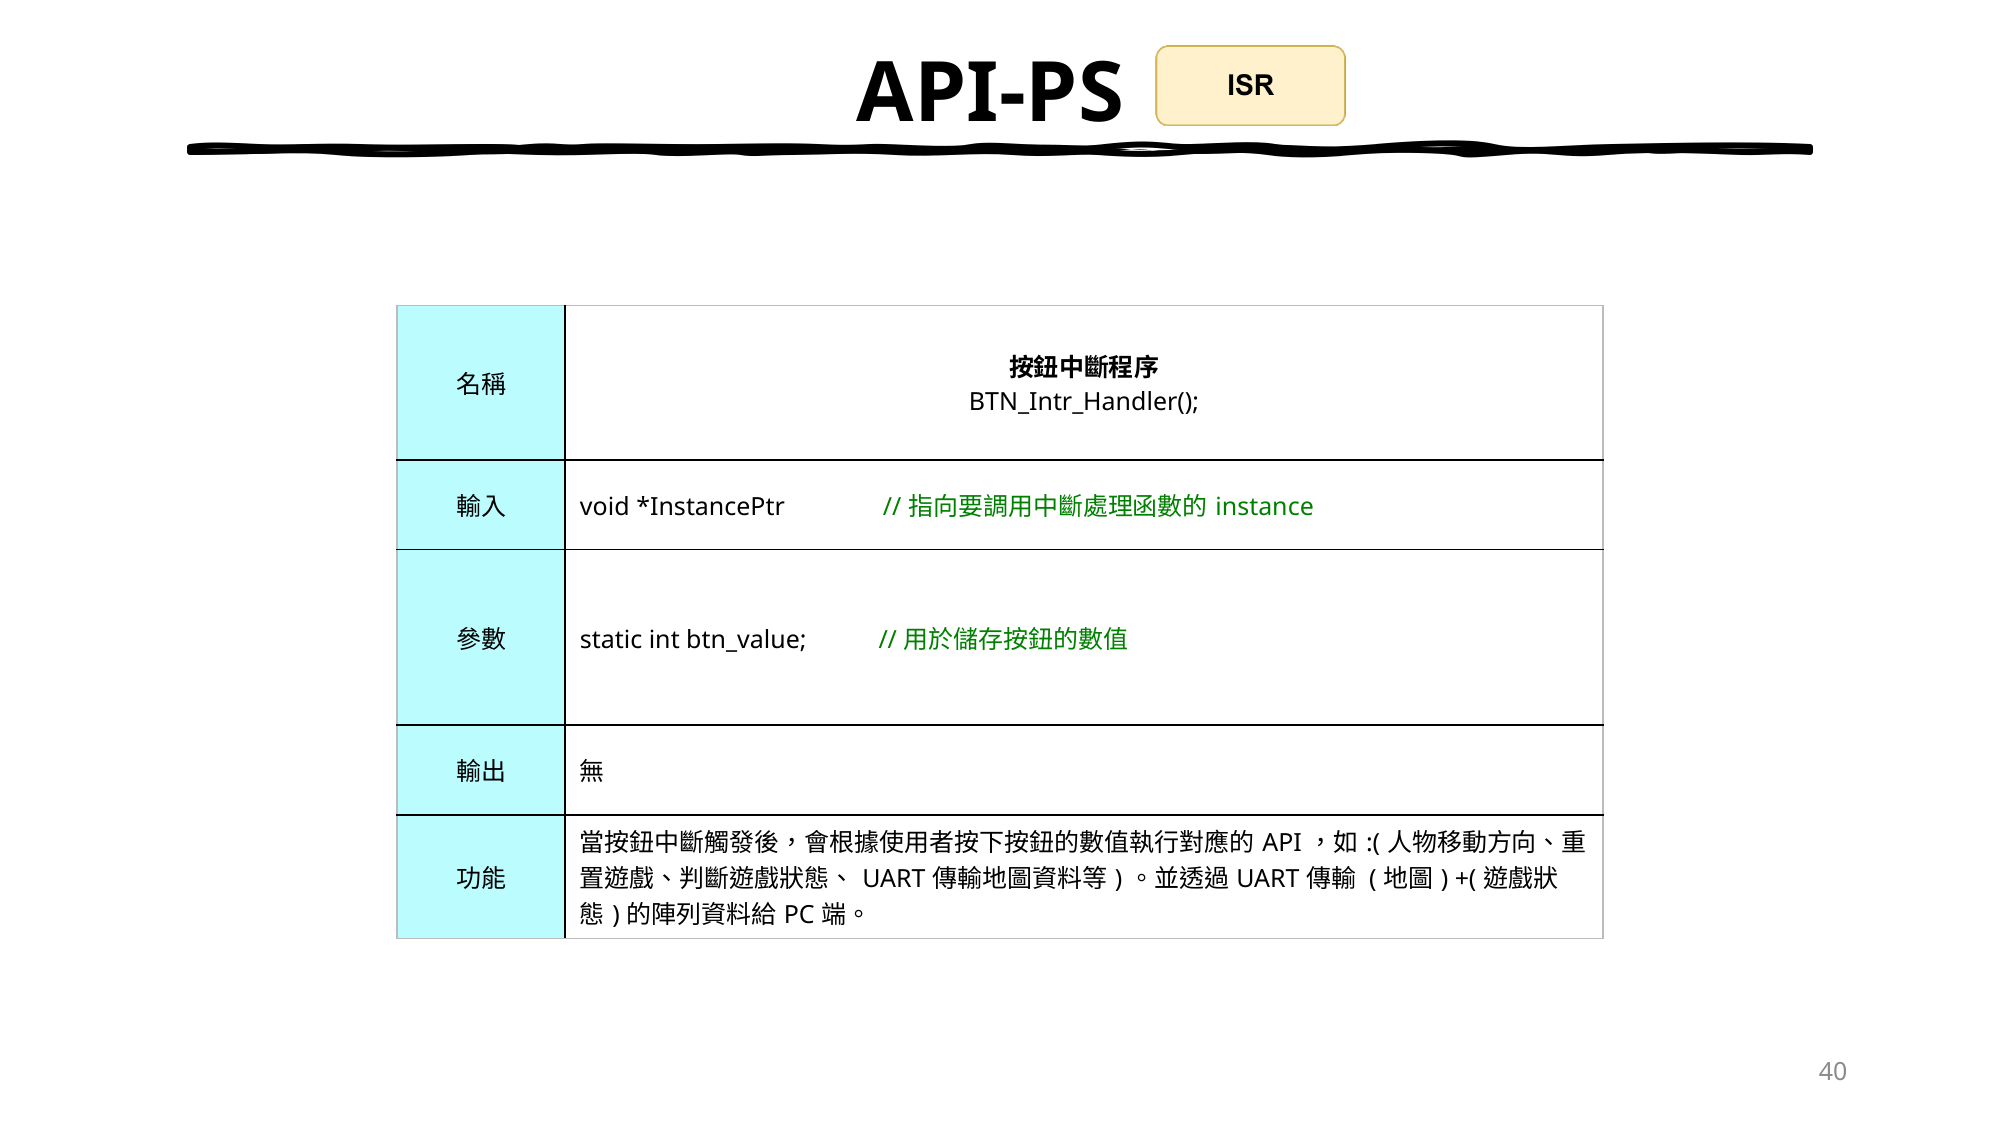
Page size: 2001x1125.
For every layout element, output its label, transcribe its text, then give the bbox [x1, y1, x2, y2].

table_cell 當按鈕中斷觸發後，會根據使用者按下按鈕的數值執行對應的API，如:(人物移動方向、重置遊戲、判斷遊戲狀態、UART傳輸地圖資料等)。並透過UART傳輸 (地圖) +(遊戲狀態)的陣列資料給PC端。 [566, 816, 1602, 938]
table_header 名稱 [398, 306, 564, 459]
table_cell 無 [566, 726, 1602, 814]
table_cell static int btn_value; //用於儲存按鈕的數值 [566, 550, 1602, 724]
picture [179, 30, 1821, 168]
slide_number 40 [1412, 1042, 1863, 1103]
table_header 按鈕中斷程序 BTN_Intr_Handler(); [566, 306, 1602, 459]
table_cell 功能 [398, 816, 564, 938]
table_cell void *InstancePtr //指向要調用中斷處理函數的instance [566, 461, 1602, 549]
text_box API-PS [842, 30, 1139, 126]
table_cell 參數 [398, 550, 564, 724]
table_cell 輸出 [398, 726, 564, 814]
table_cell 輸入 [398, 461, 564, 549]
